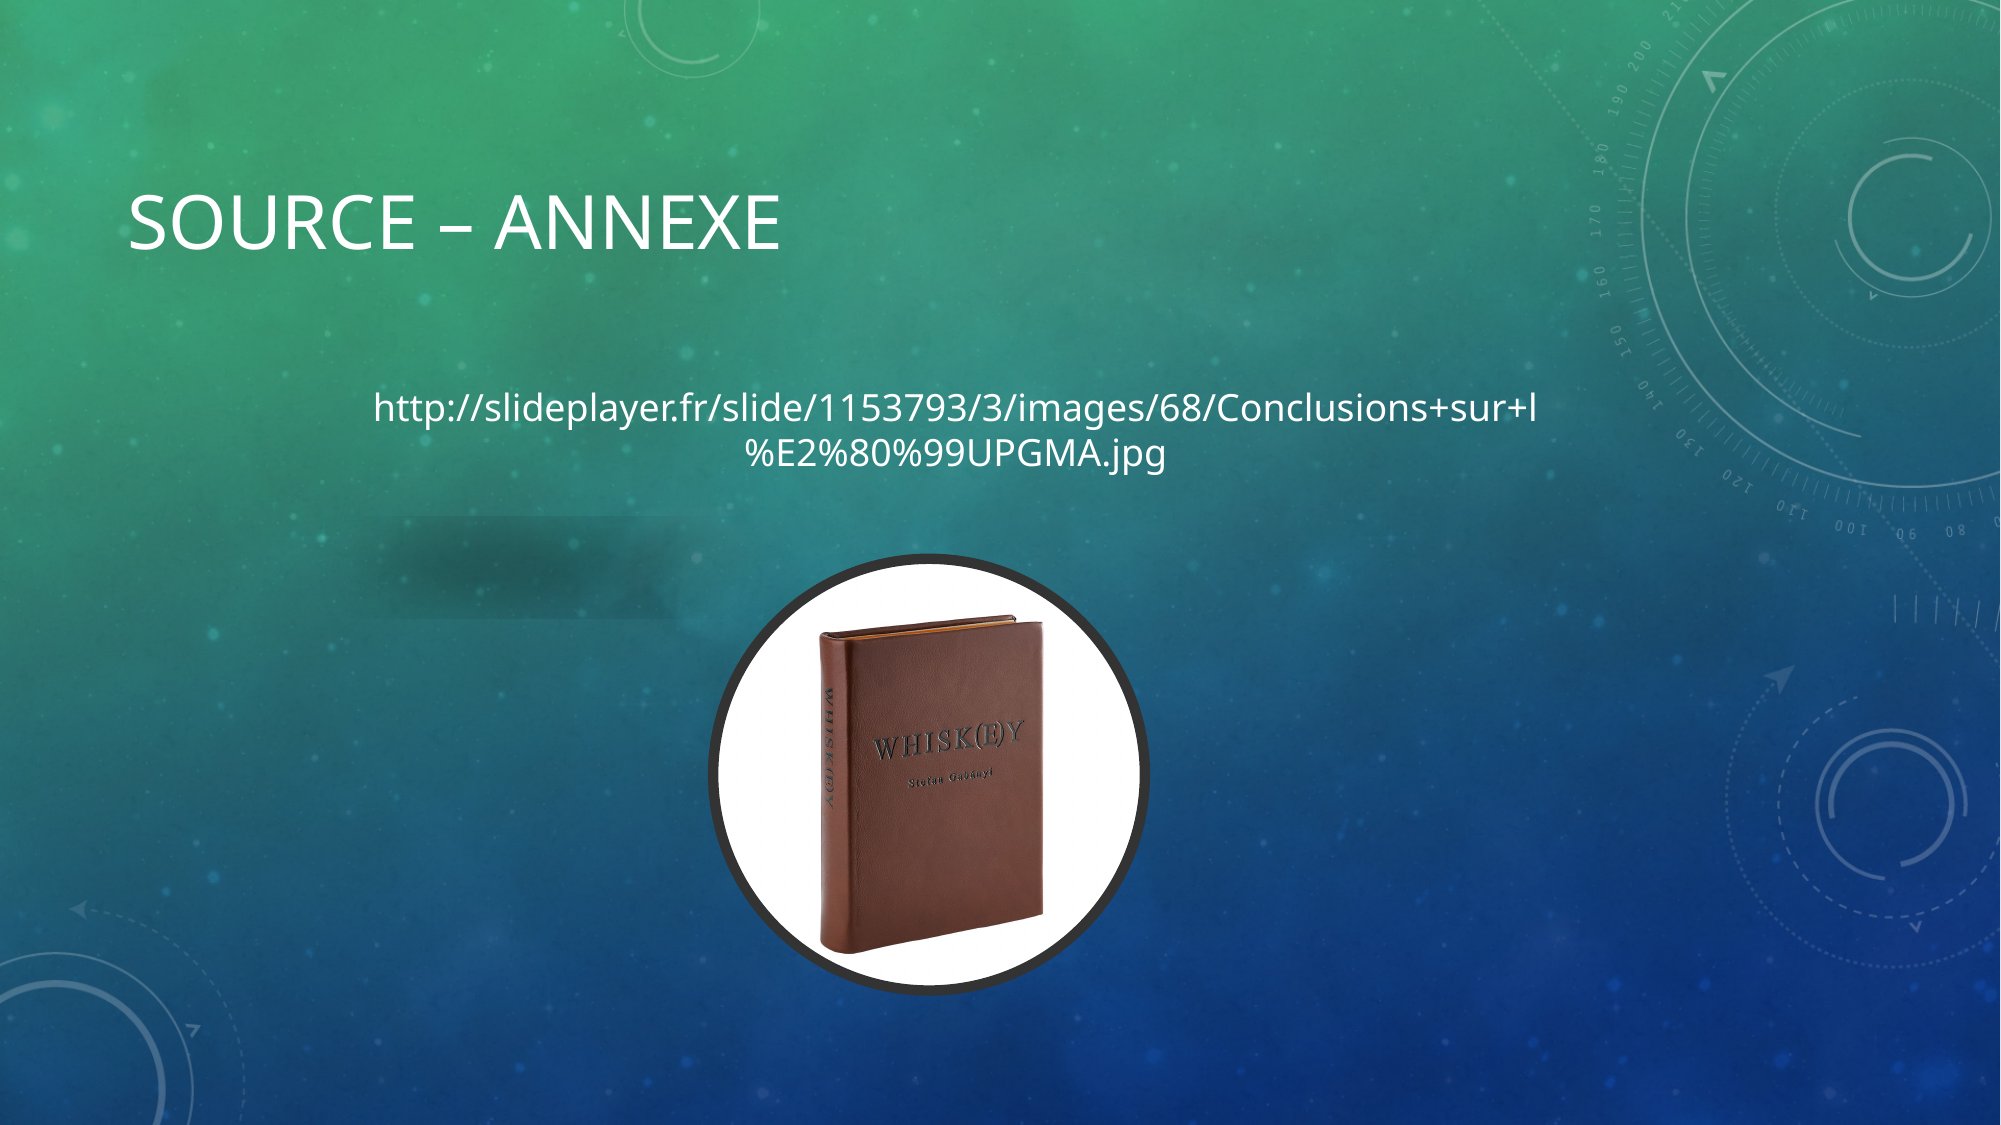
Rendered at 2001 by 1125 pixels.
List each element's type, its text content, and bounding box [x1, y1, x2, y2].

picture [0, 0, 2001, 1125]
text_box http://slideplayer.fr/slide/1153793/3/images/68/Conclusions+sur+l%E2%80%99UPGMA.jpg [153, 376, 1759, 482]
title Source – Annexe [112, 99, 1775, 339]
